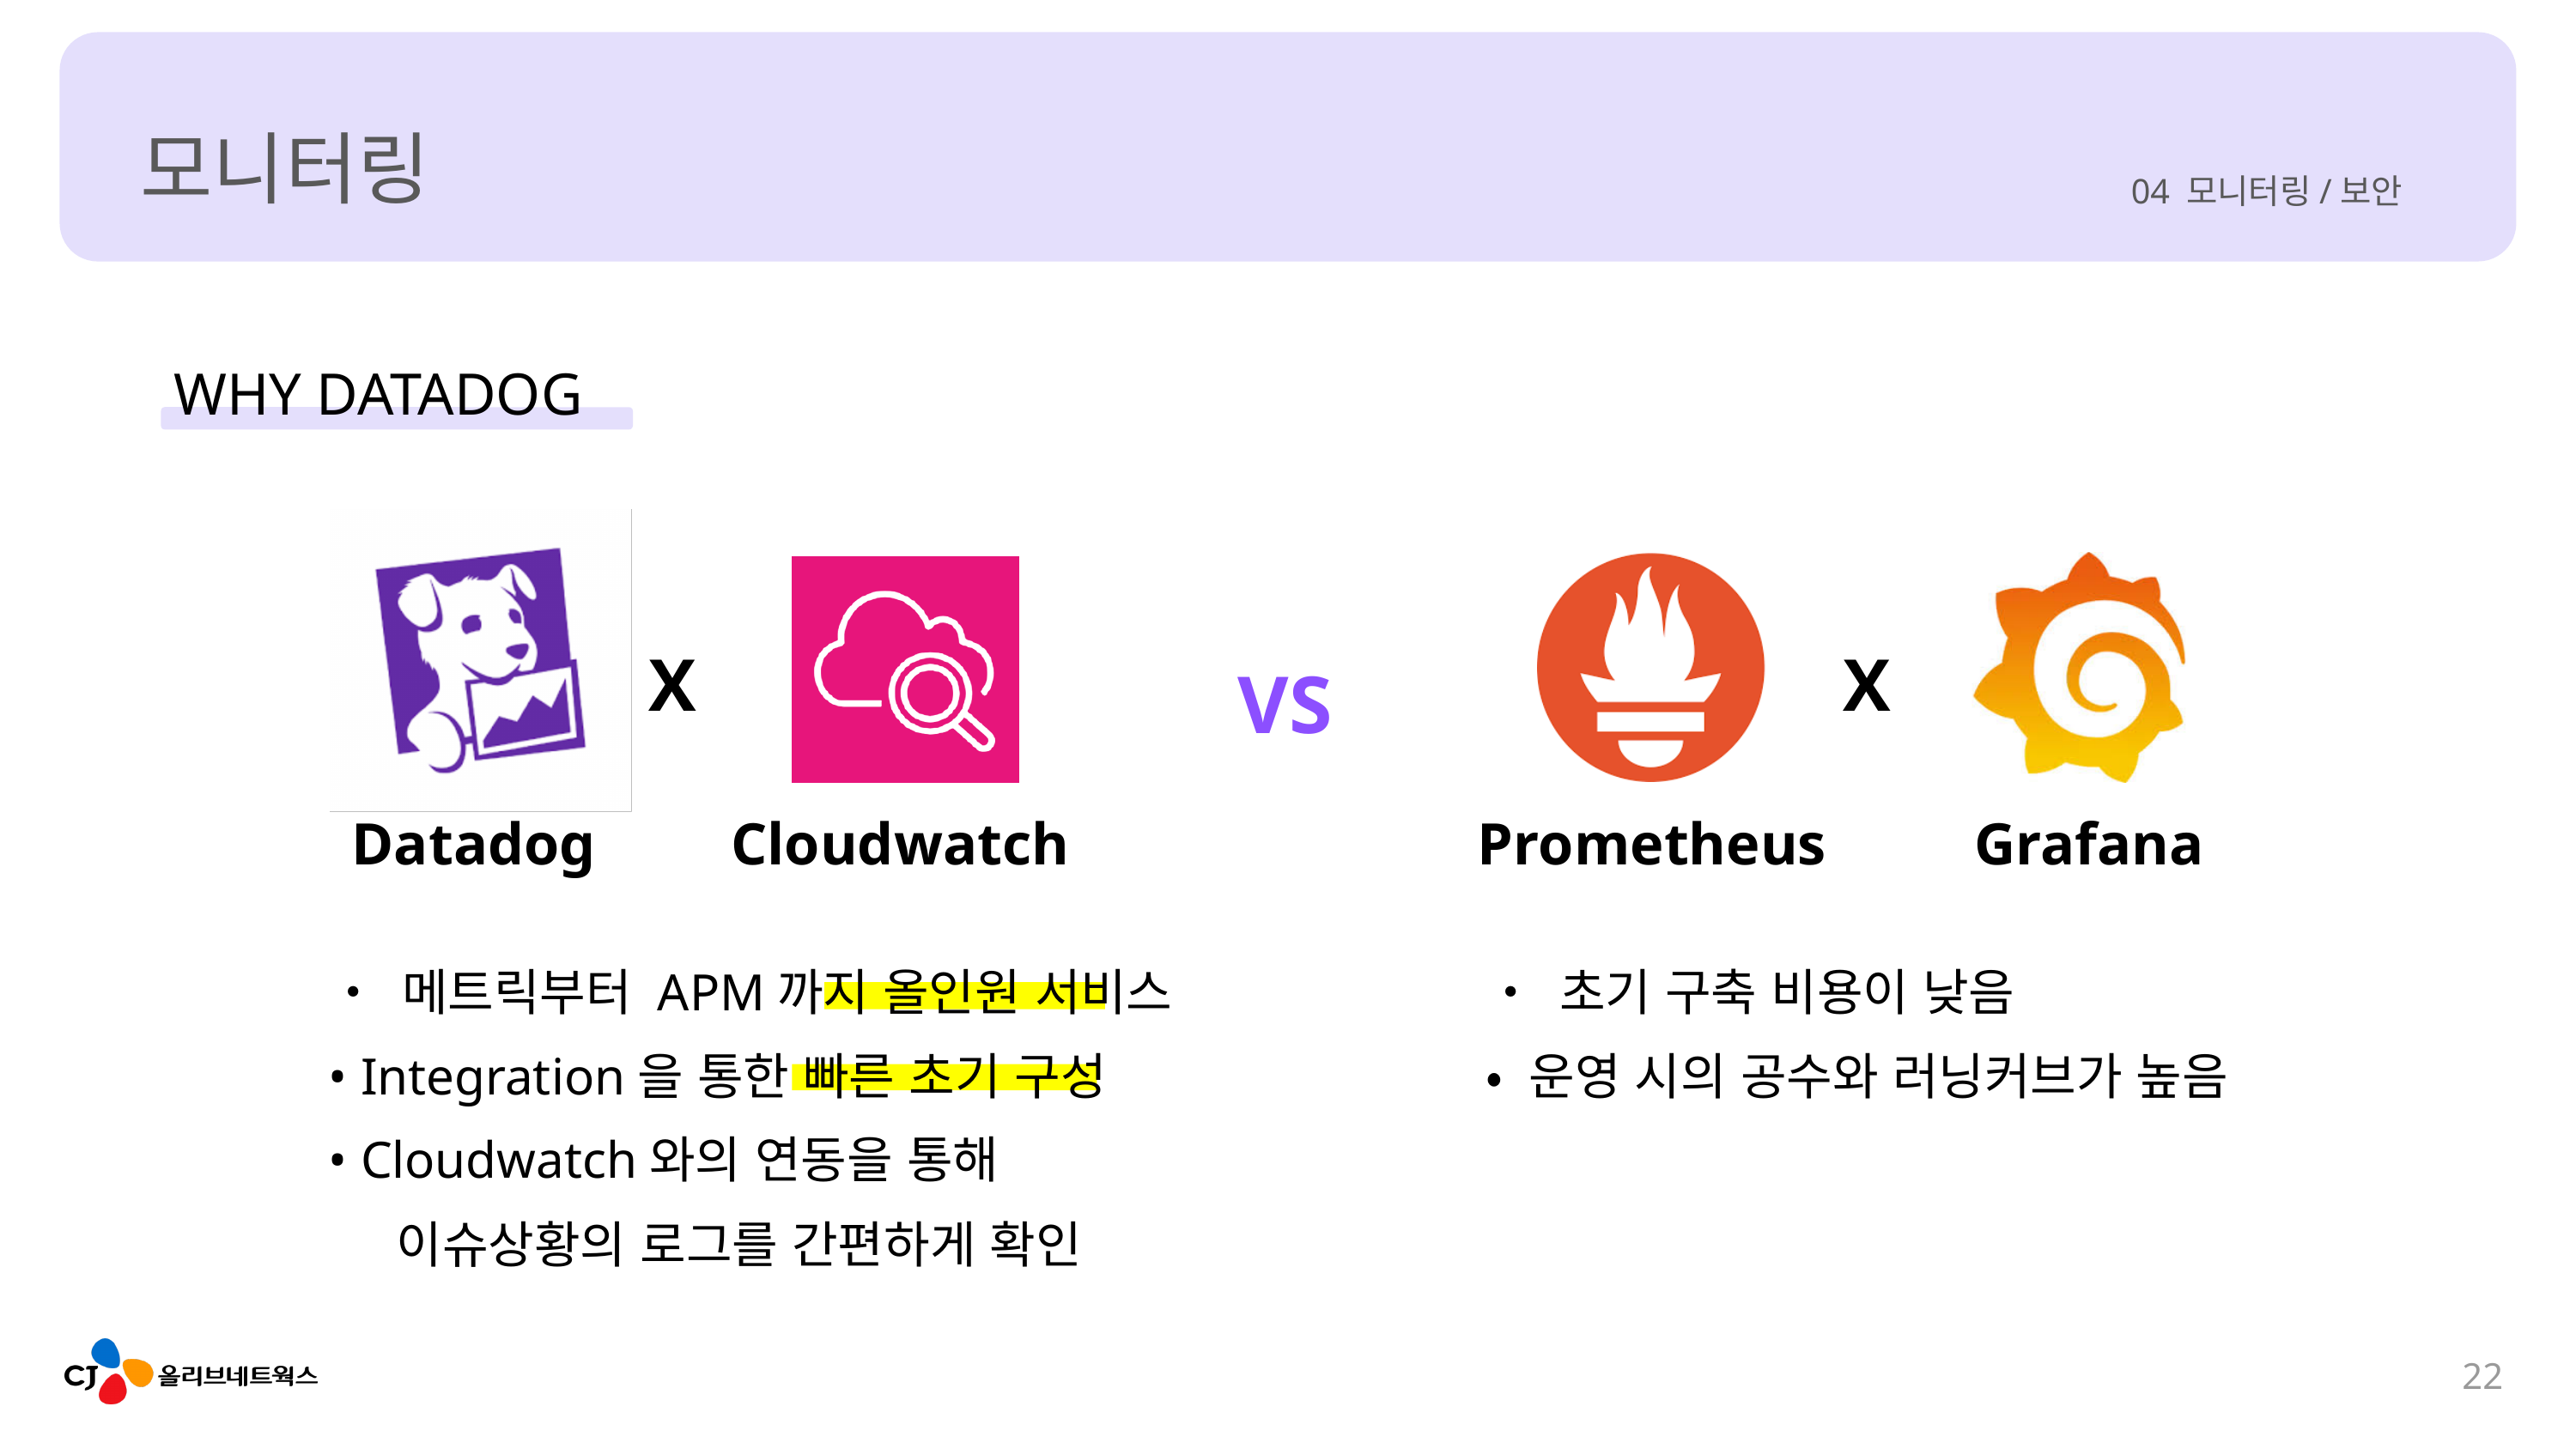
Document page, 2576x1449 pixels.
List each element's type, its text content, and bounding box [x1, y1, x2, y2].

text_box X [648, 634, 756, 732]
text_box 04 모니터링/보안 [2130, 166, 2409, 217]
text_box WHY DATADOG [161, 351, 1886, 433]
text_box • 초기 구축 비용이 낮음 • 운영 시의 공수와 러닝커브가 높음 [1473, 930, 2417, 1195]
text_box Prometheus [1441, 801, 1864, 883]
text_box VS [1206, 648, 1364, 755]
picture [64, 1338, 318, 1404]
text_box 모니터링 [127, 85, 1662, 246]
text_box • 메트릭부터 APM까지 올인원 서비스 • Integration을 통한 빠른 초기 구성 • Cloudwatch와의 연동을 통해 이슈상황의 로그를 간편하게 확인 [316, 930, 1260, 1279]
text_box Grafana [1877, 801, 2300, 883]
text_box Cloudwatch [689, 801, 1112, 883]
picture [1536, 552, 1768, 782]
slide_number 22 [2215, 1352, 2517, 1404]
picture [761, 525, 1049, 813]
picture [1963, 552, 2195, 783]
picture [315, 495, 645, 825]
text_box Datadog [338, 801, 664, 883]
text_box X [1830, 634, 1959, 732]
